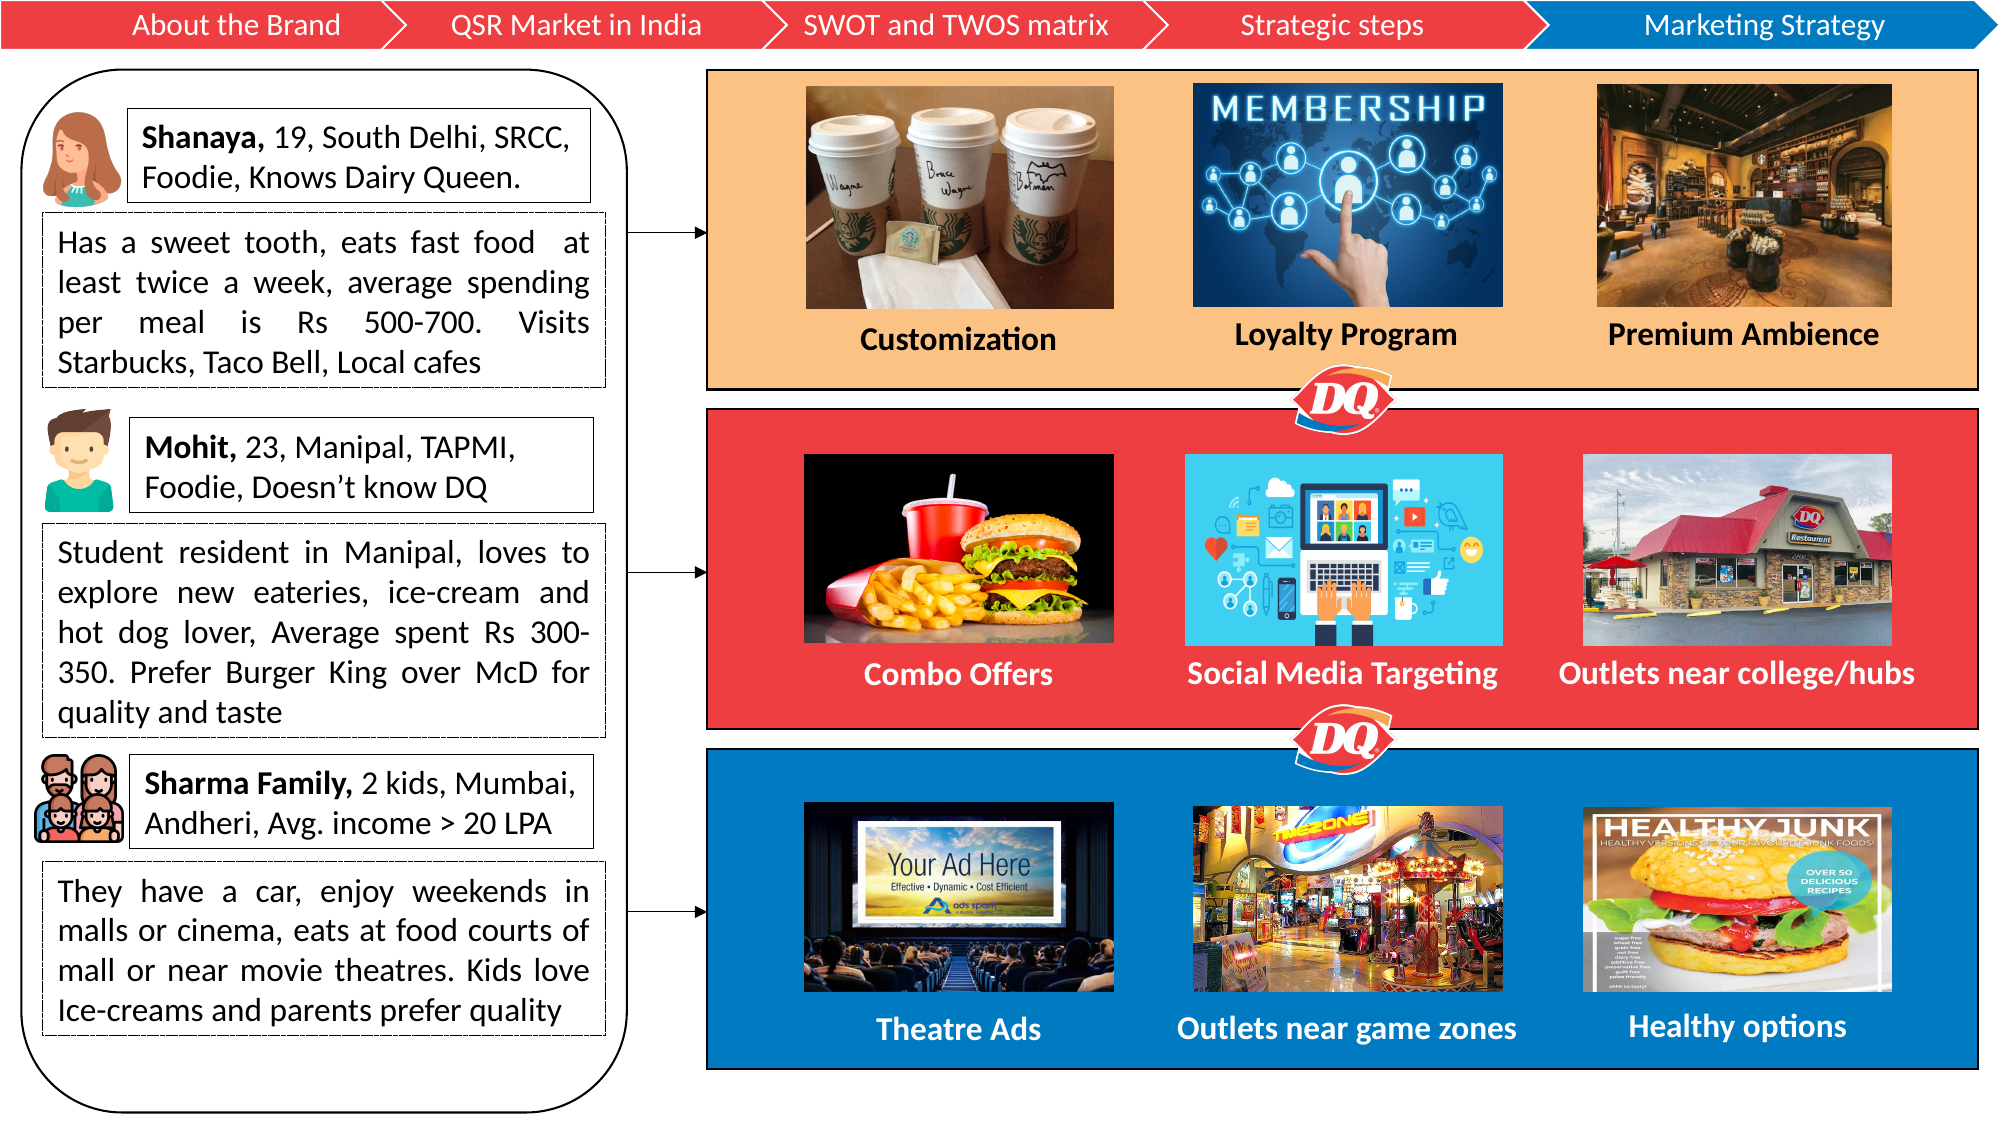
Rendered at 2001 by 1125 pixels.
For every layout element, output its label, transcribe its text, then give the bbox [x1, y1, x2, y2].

picture [1286, 701, 1400, 780]
picture [28, 106, 135, 213]
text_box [0, 0, 2000, 50]
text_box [626, 69, 1979, 390]
picture [28, 409, 130, 512]
text_box They have a car, enjoy weekends in malls or cinema, eats at food courts of mall or near movie theatres. Kids love Ice-creams and parents prefer quality [42, 861, 606, 1036]
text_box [795, 83, 1907, 366]
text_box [804, 454, 1956, 701]
text_box [20, 68, 628, 1114]
text_box Shanaya, 19, South Delhi, SRCC, Foodie, Knows Dairy Queen. [135, 108, 591, 203]
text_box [626, 409, 1979, 730]
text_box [742, 802, 1955, 1056]
text_box Mohit, 23, Manipal, TAPMI, Foodie, Doesn’t know DQ [129, 417, 594, 513]
picture [34, 754, 124, 843]
picture [1286, 366, 1400, 440]
text_box Sharma Family, 2 kids, Mumbai, Andheri, Avg. income > 20 LPA [129, 754, 594, 849]
text_box Has a sweet tooth, eats fast food at least twice a week, average spending per meal is Rs 500-700. Visits Starbucks, Taco Bell, Local cafes [42, 212, 606, 388]
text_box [626, 748, 1979, 1069]
text_box Student resident in Manipal, loves to explore new eateries, ice-cream and hot dog lover, Average spent Rs 300-350. Prefer Burger King over McD for quality and taste [42, 523, 606, 738]
